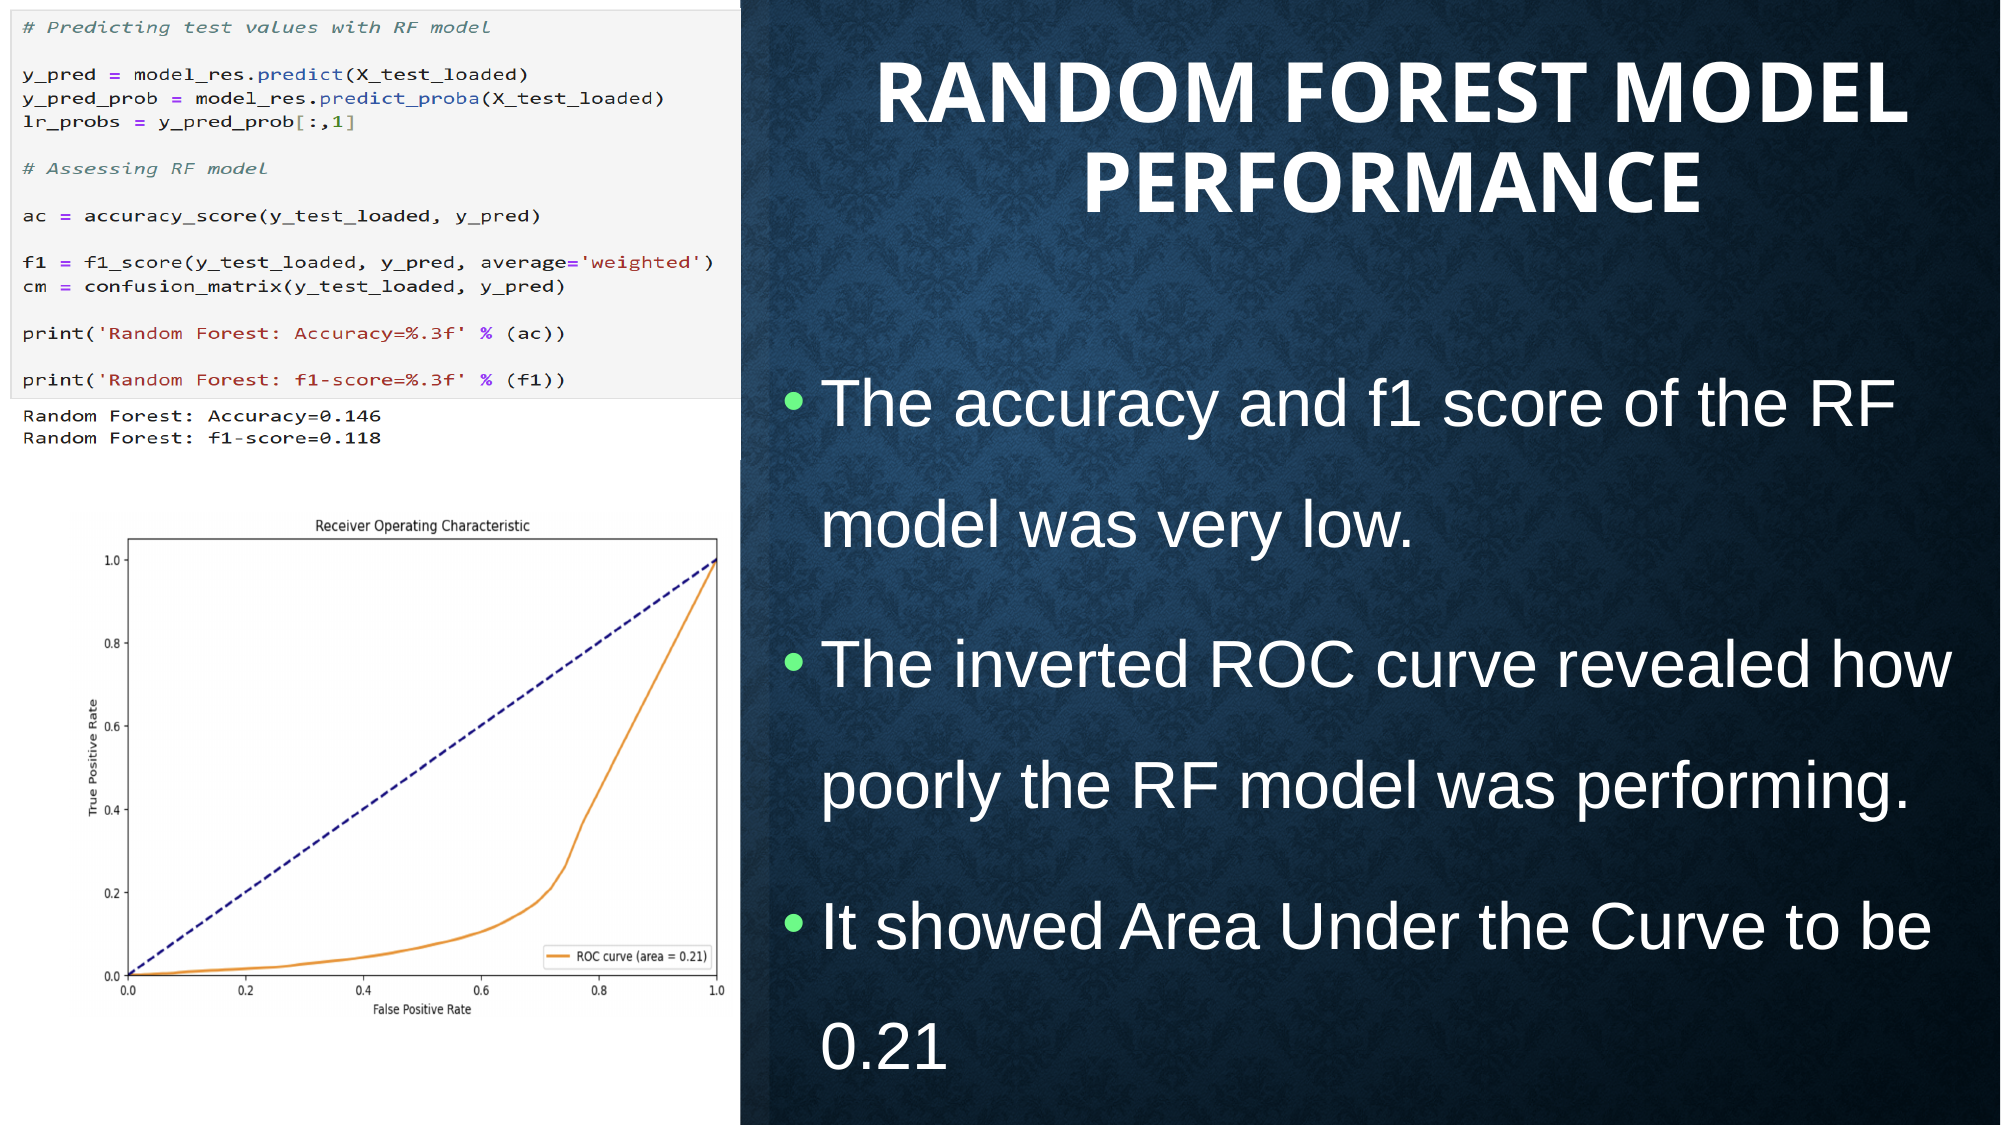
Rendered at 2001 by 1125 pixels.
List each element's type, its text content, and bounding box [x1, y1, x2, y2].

picture [0, 0, 770, 1125]
subtitle The accuracy and f1 score of the RF model was very low. The inverted ROC curve revealed how poorly the RF model was performing. It showed Area Under the Curve to be 0.21 [777, 312, 1985, 1125]
text_box [772, 0, 2000, 1125]
title Random Forest model performance [813, 8, 1972, 273]
